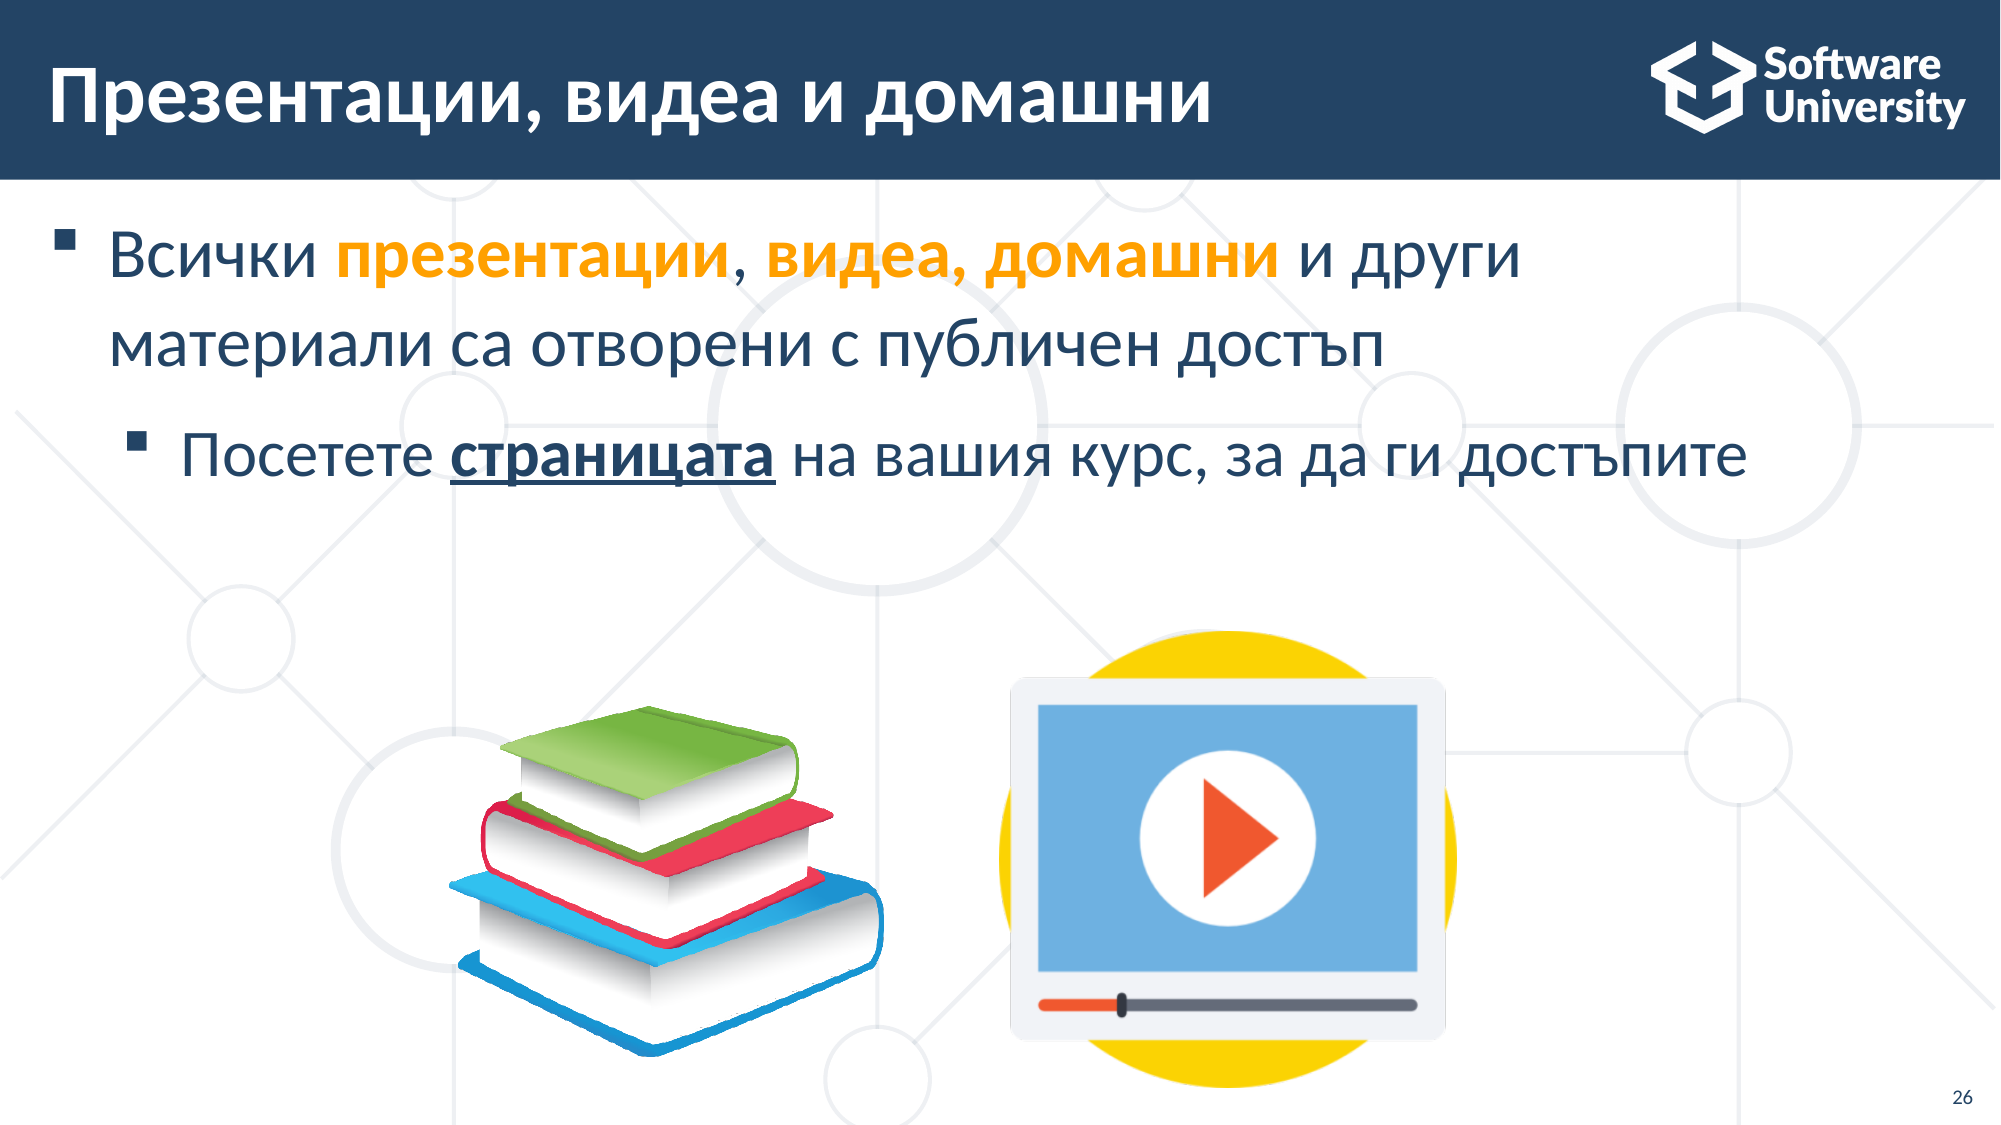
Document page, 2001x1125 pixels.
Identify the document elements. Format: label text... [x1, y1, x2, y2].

slide_number 26 [1927, 1067, 1989, 1117]
title Презентации, видеа и домашни [31, 16, 1625, 162]
picture [1651, 41, 1966, 134]
picture [999, 630, 1457, 1088]
list Всички презентации, видеа, домашни и други материали са отворени с публичен достъп Посетете страницата на вашия курс, за да ги достъпите [31, 196, 1970, 1104]
picture [448, 705, 885, 1057]
